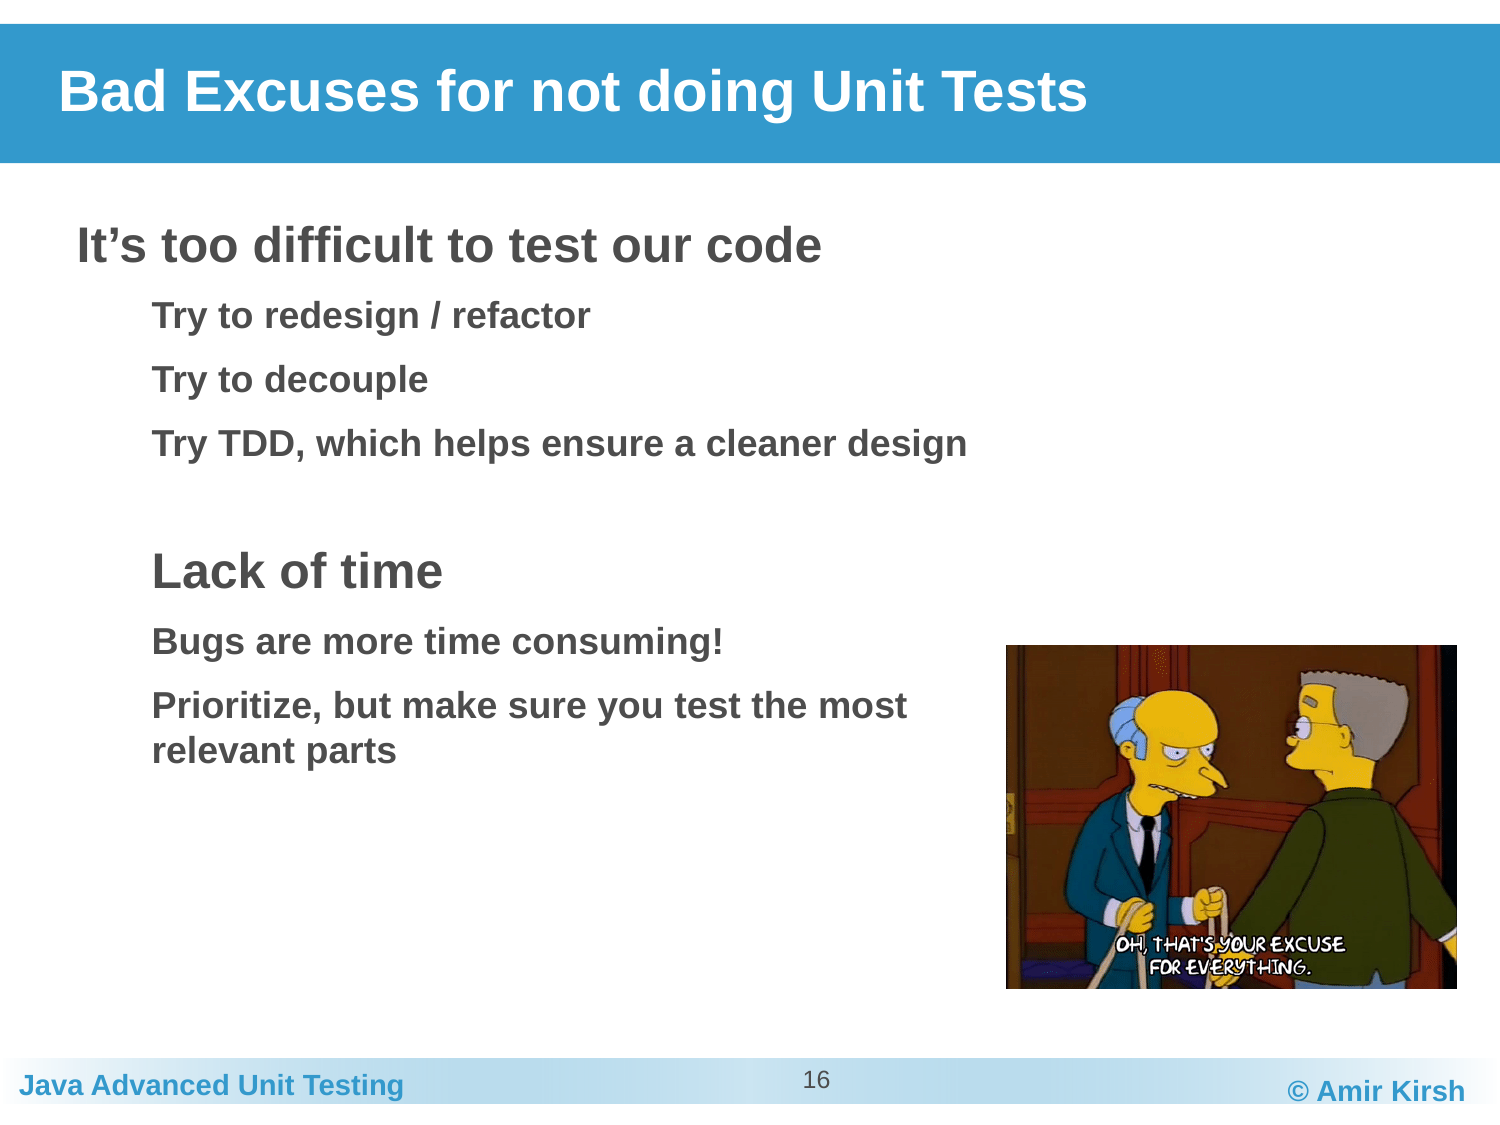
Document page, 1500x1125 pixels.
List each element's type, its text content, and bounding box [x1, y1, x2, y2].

slide_number 16 [737, 1065, 897, 1113]
text_box It’s too difficult to test our code Try to redesign / refactor Try to decouple Try TDD, which helps ensure a cleaner design Lack of time Bugs are more time consuming! Prioritize, but make sure you test the most relevant parts [76, 212, 1457, 1031]
picture [1006, 644, 1457, 989]
title Bad Excuses for not doing Unit Tests [0, 23, 1500, 164]
